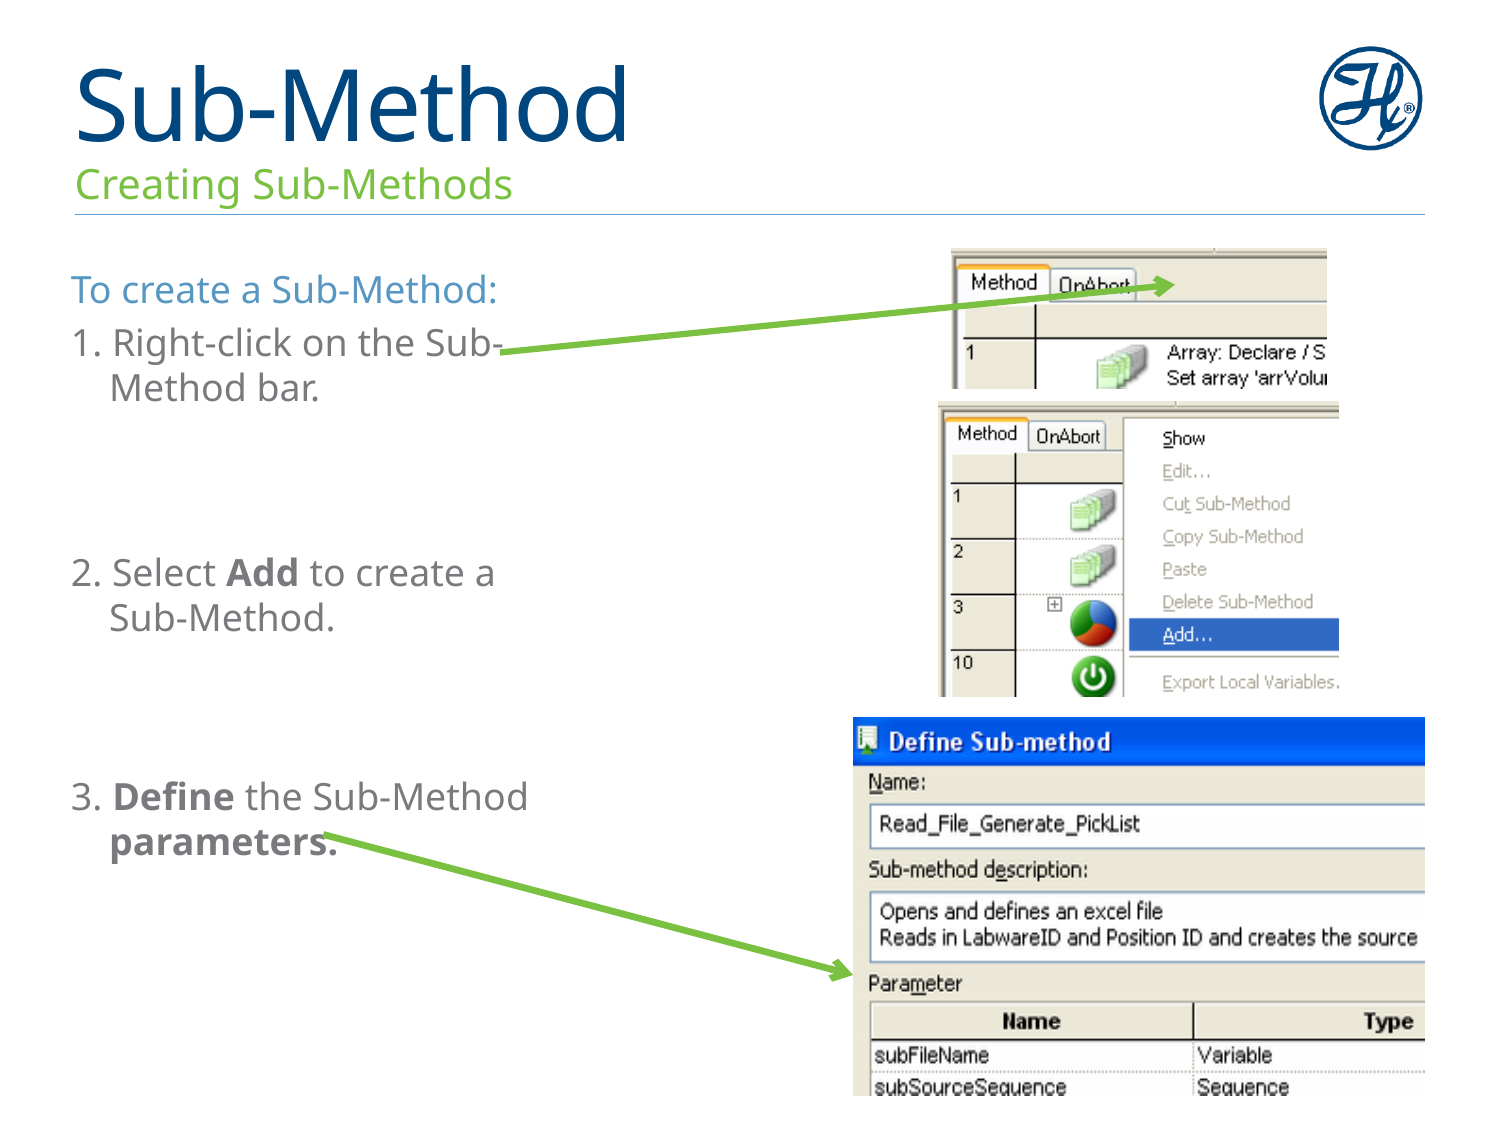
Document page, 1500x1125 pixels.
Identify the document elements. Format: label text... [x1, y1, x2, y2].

text_box 2. Select Add to create a Sub-Method. [56, 541, 591, 647]
text_box To create a Sub-Method: 1. Right-click on the Sub-Method bar. [56, 258, 553, 416]
picture [938, 401, 1339, 697]
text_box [499, 284, 1175, 353]
picture [951, 248, 1327, 389]
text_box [323, 834, 854, 975]
picture [853, 717, 1425, 1096]
text_box 3. Define the Sub-Method parameters. [56, 765, 682, 871]
picture [1369, 41, 1426, 155]
title Sub-Method [74, 0, 1369, 155]
list Creating Sub-Methods [74, 155, 1425, 216]
